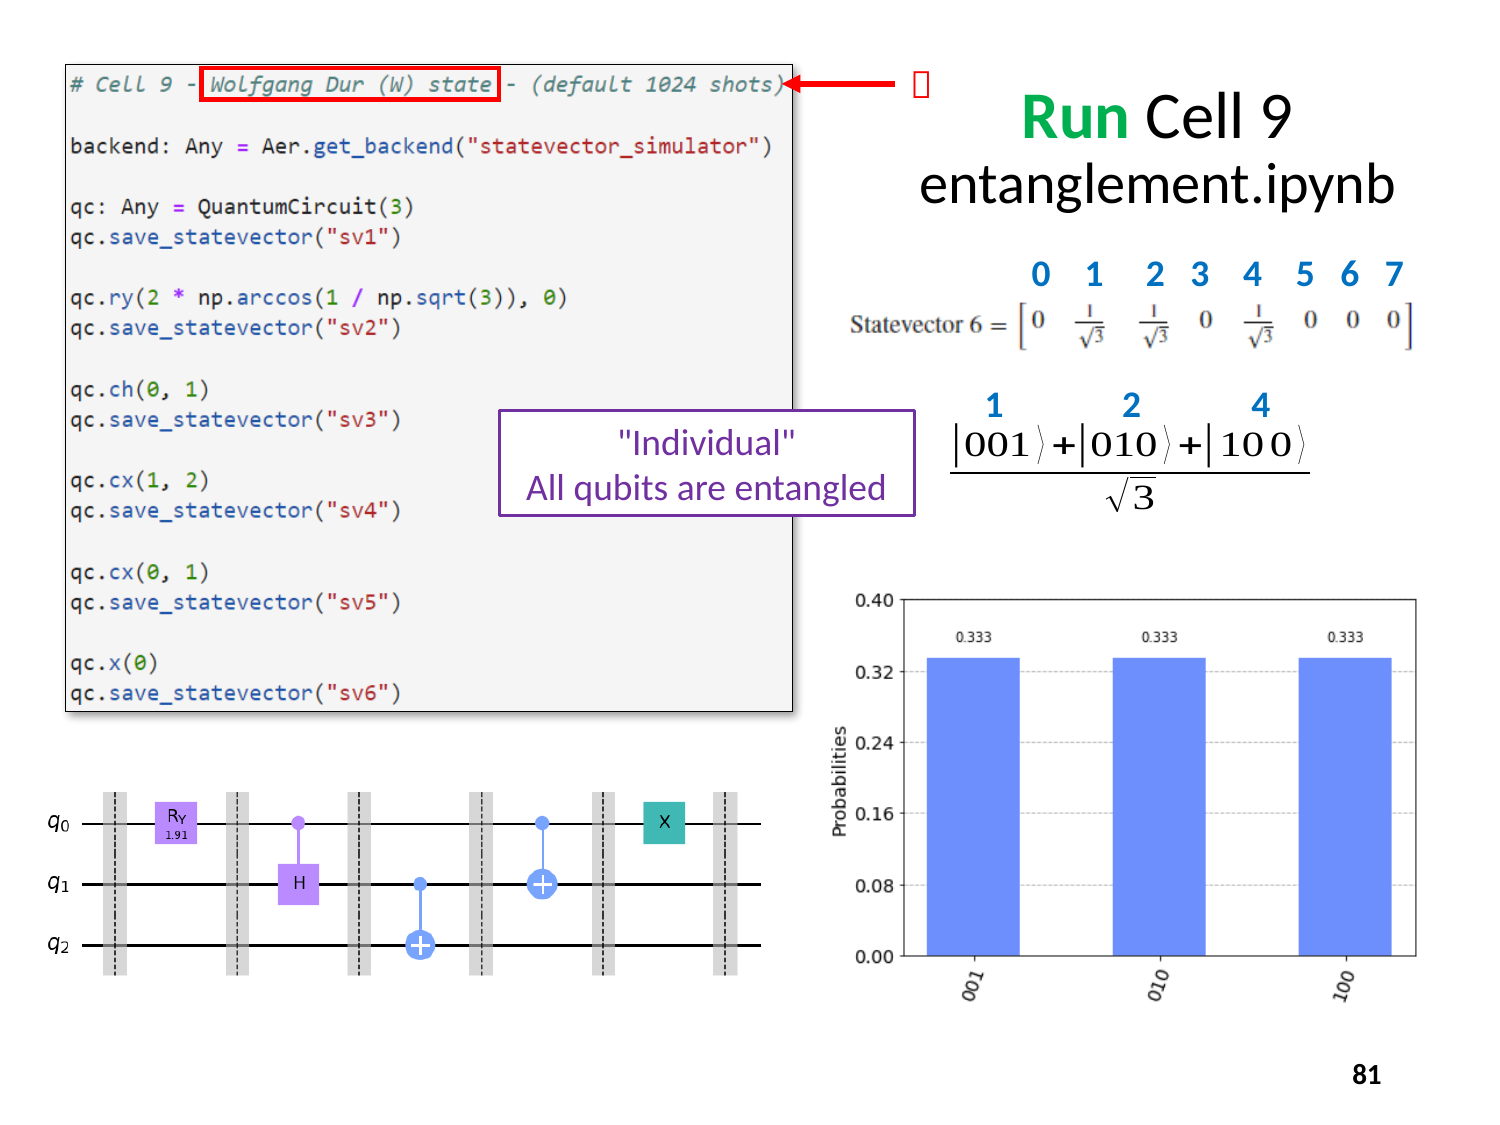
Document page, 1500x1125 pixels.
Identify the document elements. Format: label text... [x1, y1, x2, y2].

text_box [781, 53, 959, 115]
text_box 1 2 4 [969, 372, 1324, 433]
title Run Cell 9 entanglement.ipynb [886, 58, 1430, 240]
picture [42, 781, 771, 985]
slide_number 81 [1059, 1042, 1397, 1103]
picture [64, 64, 793, 712]
text_box "Individual" All qubits are entangled [793, 410, 915, 516]
text_box 0 1 2 3 4 5 6 7 [1016, 241, 1435, 346]
picture [821, 565, 1435, 1021]
picture [839, 295, 1421, 360]
